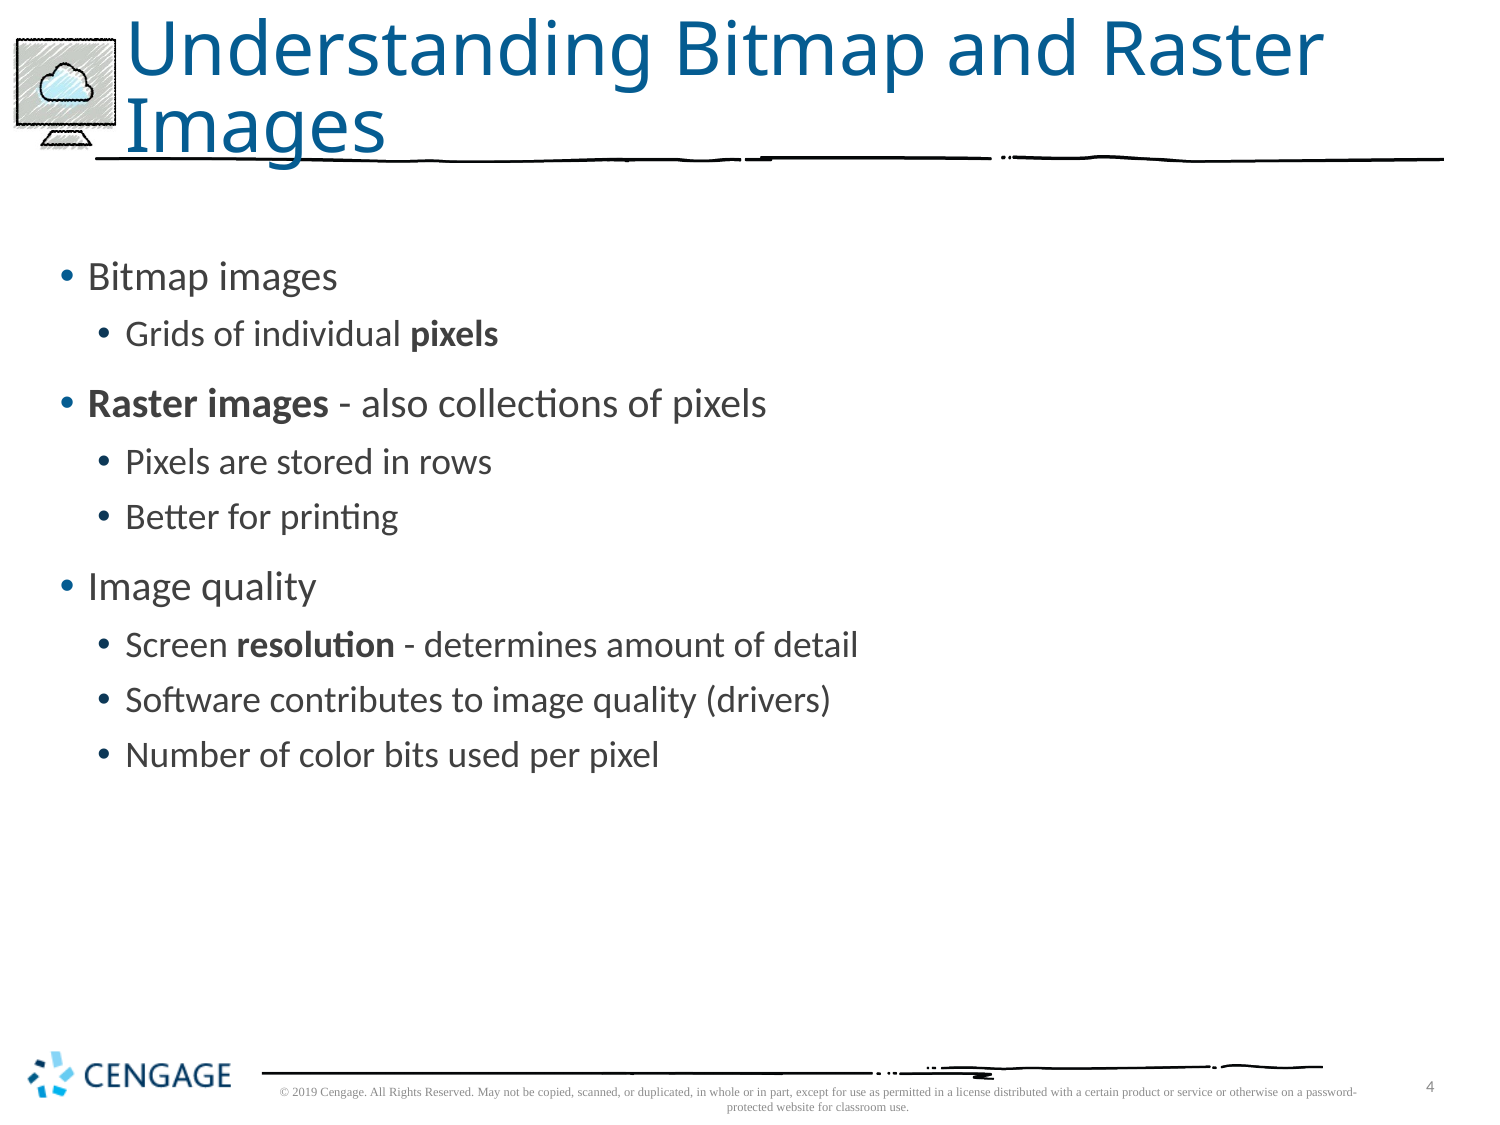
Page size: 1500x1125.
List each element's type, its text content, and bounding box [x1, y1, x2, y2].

slide_number 4 [1412, 1037, 1500, 1100]
picture [12, 36, 117, 151]
title Understanding Bitmap and Raster Images [125, 66, 1442, 116]
picture [261, 1064, 1323, 1079]
picture [95, 155, 1444, 163]
list Bitmap images Grids of individual pixels Raster images - also collections of pixels Pixels are stored in rows Better for printing Image quality Screen resolution - determines amount of detail Software contributes to image quality (drivers) Number of color bits used per pixel [59, 252, 1441, 485]
footer © 2019 Cengage. All Rights Reserved. May not be copied, scanned, or duplicated, in whole or in part, except for use as permitted in a license distributed with a certain product or service or otherwise on a password-protected website for classroom use. [261, 1079, 1375, 1120]
picture [7, 1037, 244, 1111]
